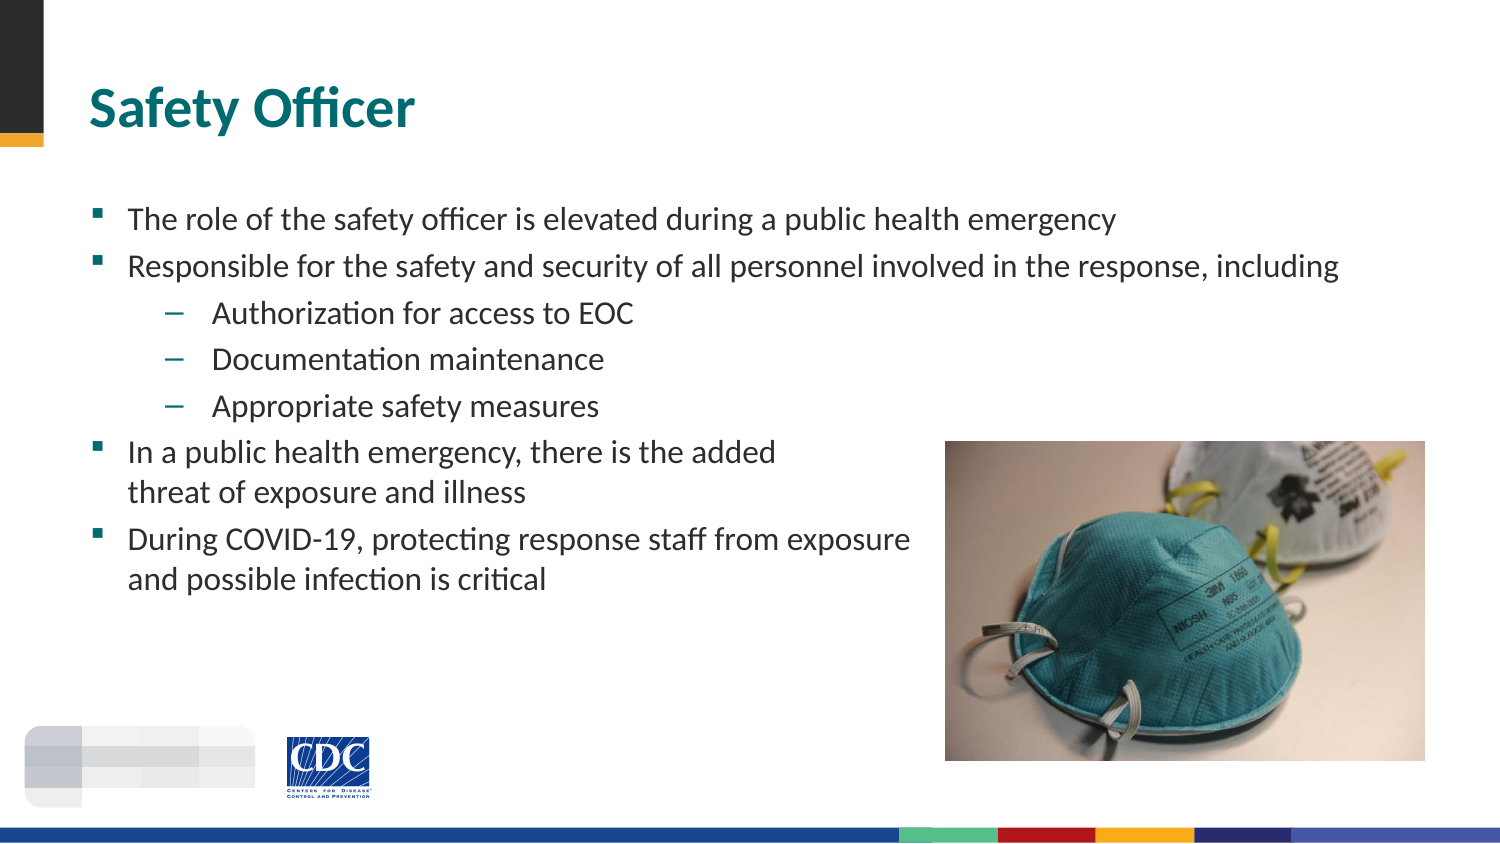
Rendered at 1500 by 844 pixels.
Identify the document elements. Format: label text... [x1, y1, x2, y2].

title Safety Officer [75, 33, 1425, 147]
picture [944, 440, 1426, 761]
picture [287, 739, 372, 798]
list The role of the safety officer is elevated during a public health emergency Responsible for the safety and security of all personnel involved in the response, including Authorization for access to EOC Documentation maintenance Appropriate safety measures In a public health emergency, there is the added threat of exposure and illness During COVID-19, protecting response staff from exposure and possible infection is critical [75, 190, 1414, 739]
